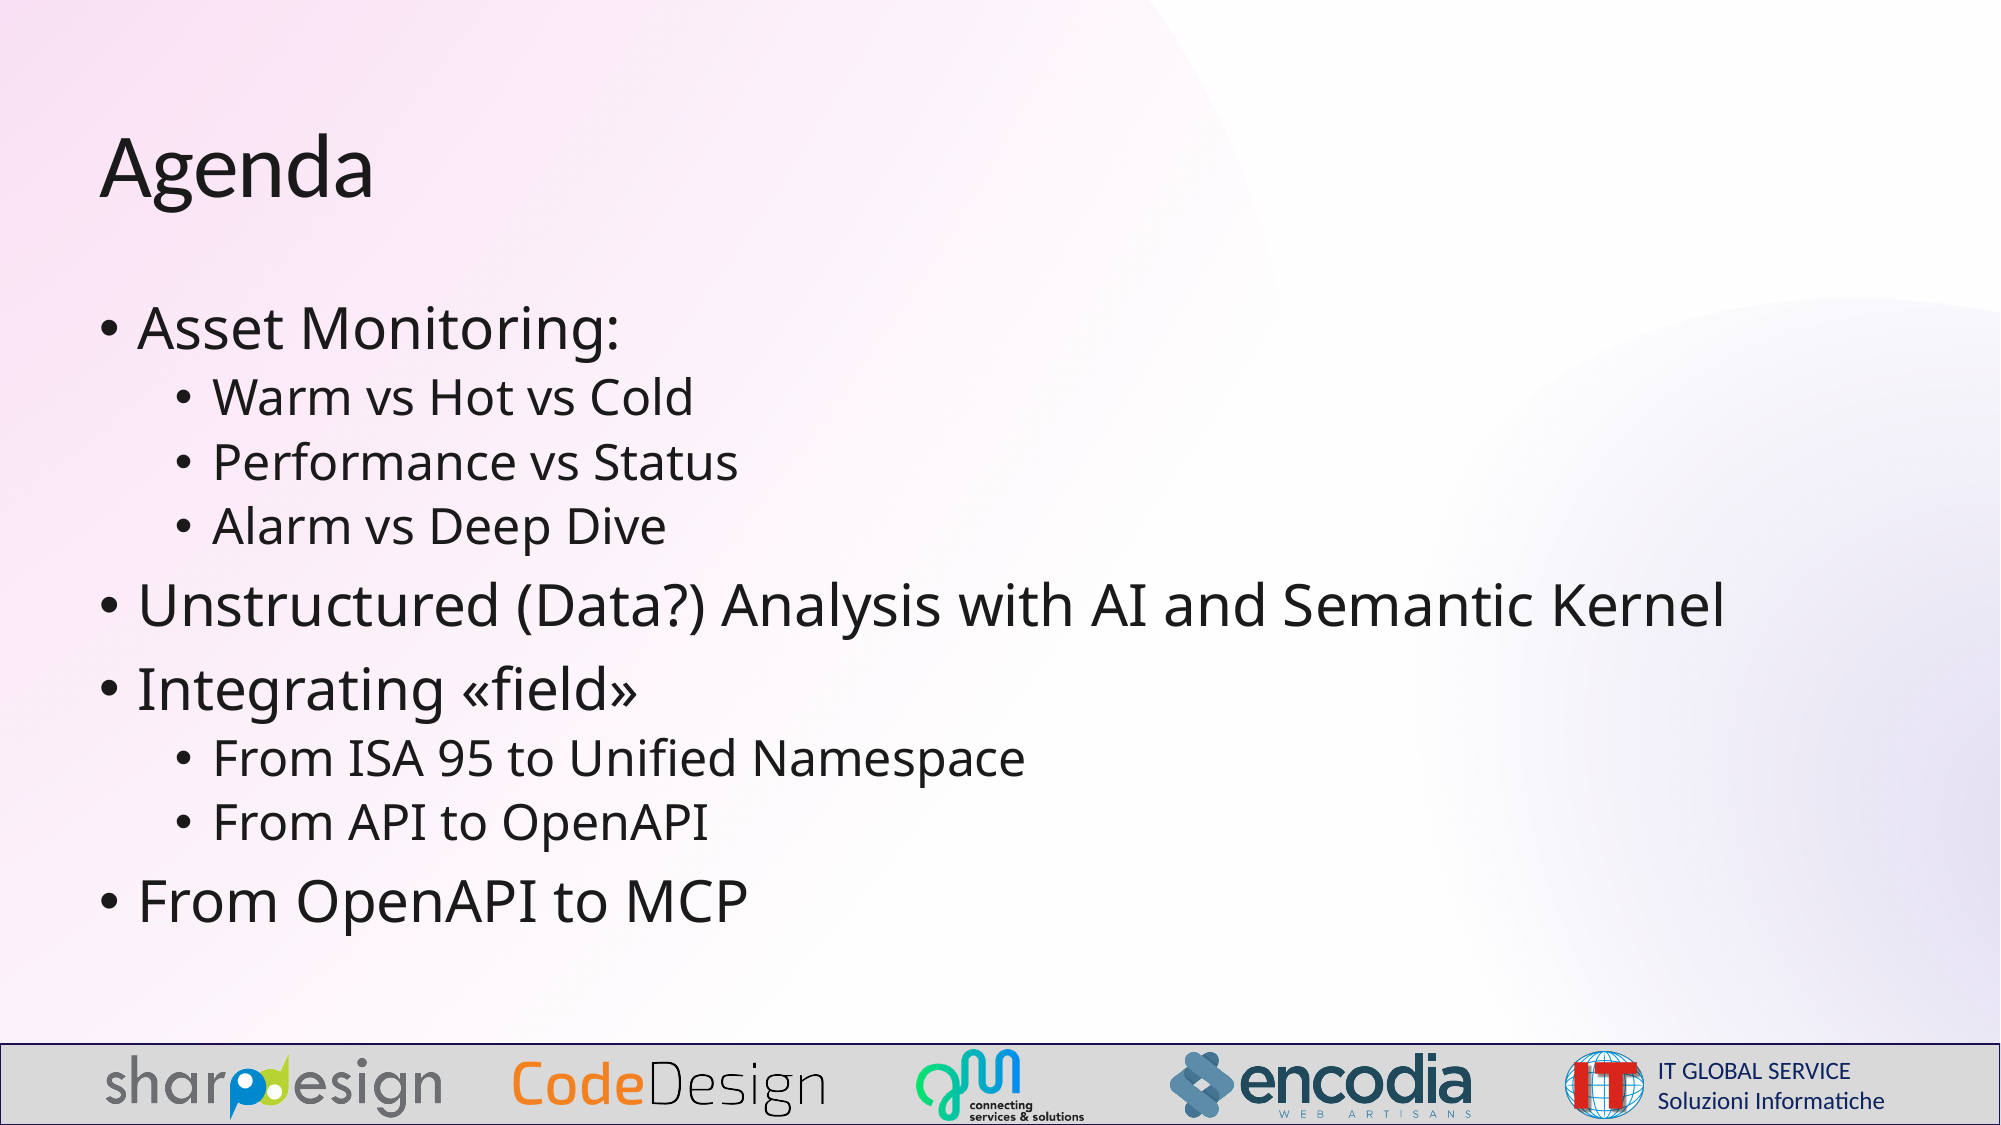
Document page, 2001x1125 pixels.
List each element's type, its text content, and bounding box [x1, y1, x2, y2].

picture [1167, 1045, 1482, 1125]
title Agenda [99, 99, 1900, 235]
picture [1565, 1051, 1644, 1119]
picture [916, 1049, 1084, 1121]
picture [507, 1055, 830, 1123]
picture [92, 1048, 450, 1123]
list Asset Monitoring: Warm vs Hot vs Cold Performance vs Status Alarm vs Deep Dive Unstructured (Data?) Analysis with AI and Semantic Kernel Integrating «field» From ISA 95 to Unified Namespace From API to OpenAPI From OpenAPI to MCP [99, 299, 1900, 1025]
picture [0, 0, 2001, 1043]
